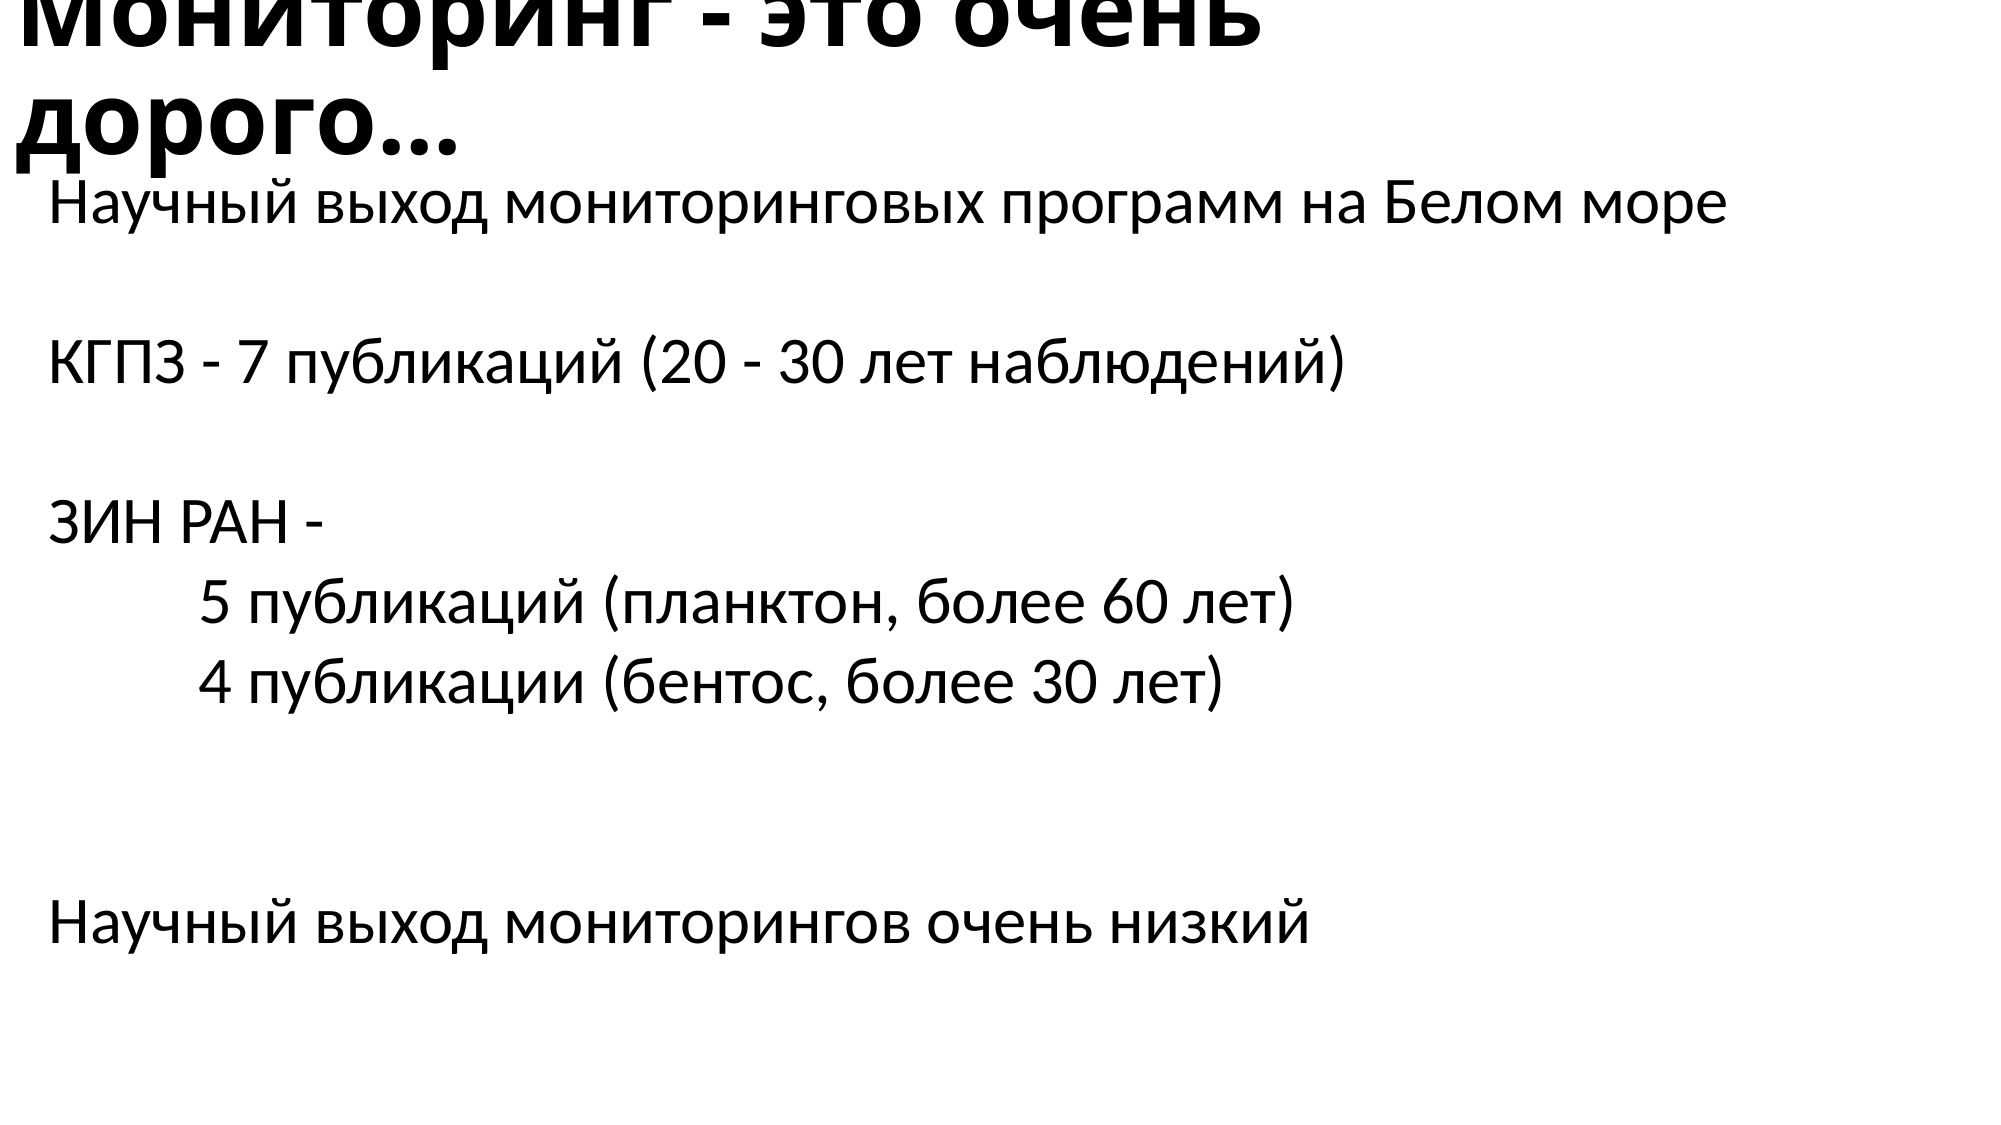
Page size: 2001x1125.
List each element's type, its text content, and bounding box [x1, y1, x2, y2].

text_box Научный выход мониторинговых программ на Белом море КГПЗ - 7 публикаций (20 - 30 лет наблюдений) ЗИН РАН - 5 публикаций (планктон, более 60 лет) 4 публикации (бентос, более 30 лет) Научный выход мониторингов очень низкий [33, 149, 1936, 1044]
title Мониторинг - это очень дорого... [0, 0, 1725, 137]
